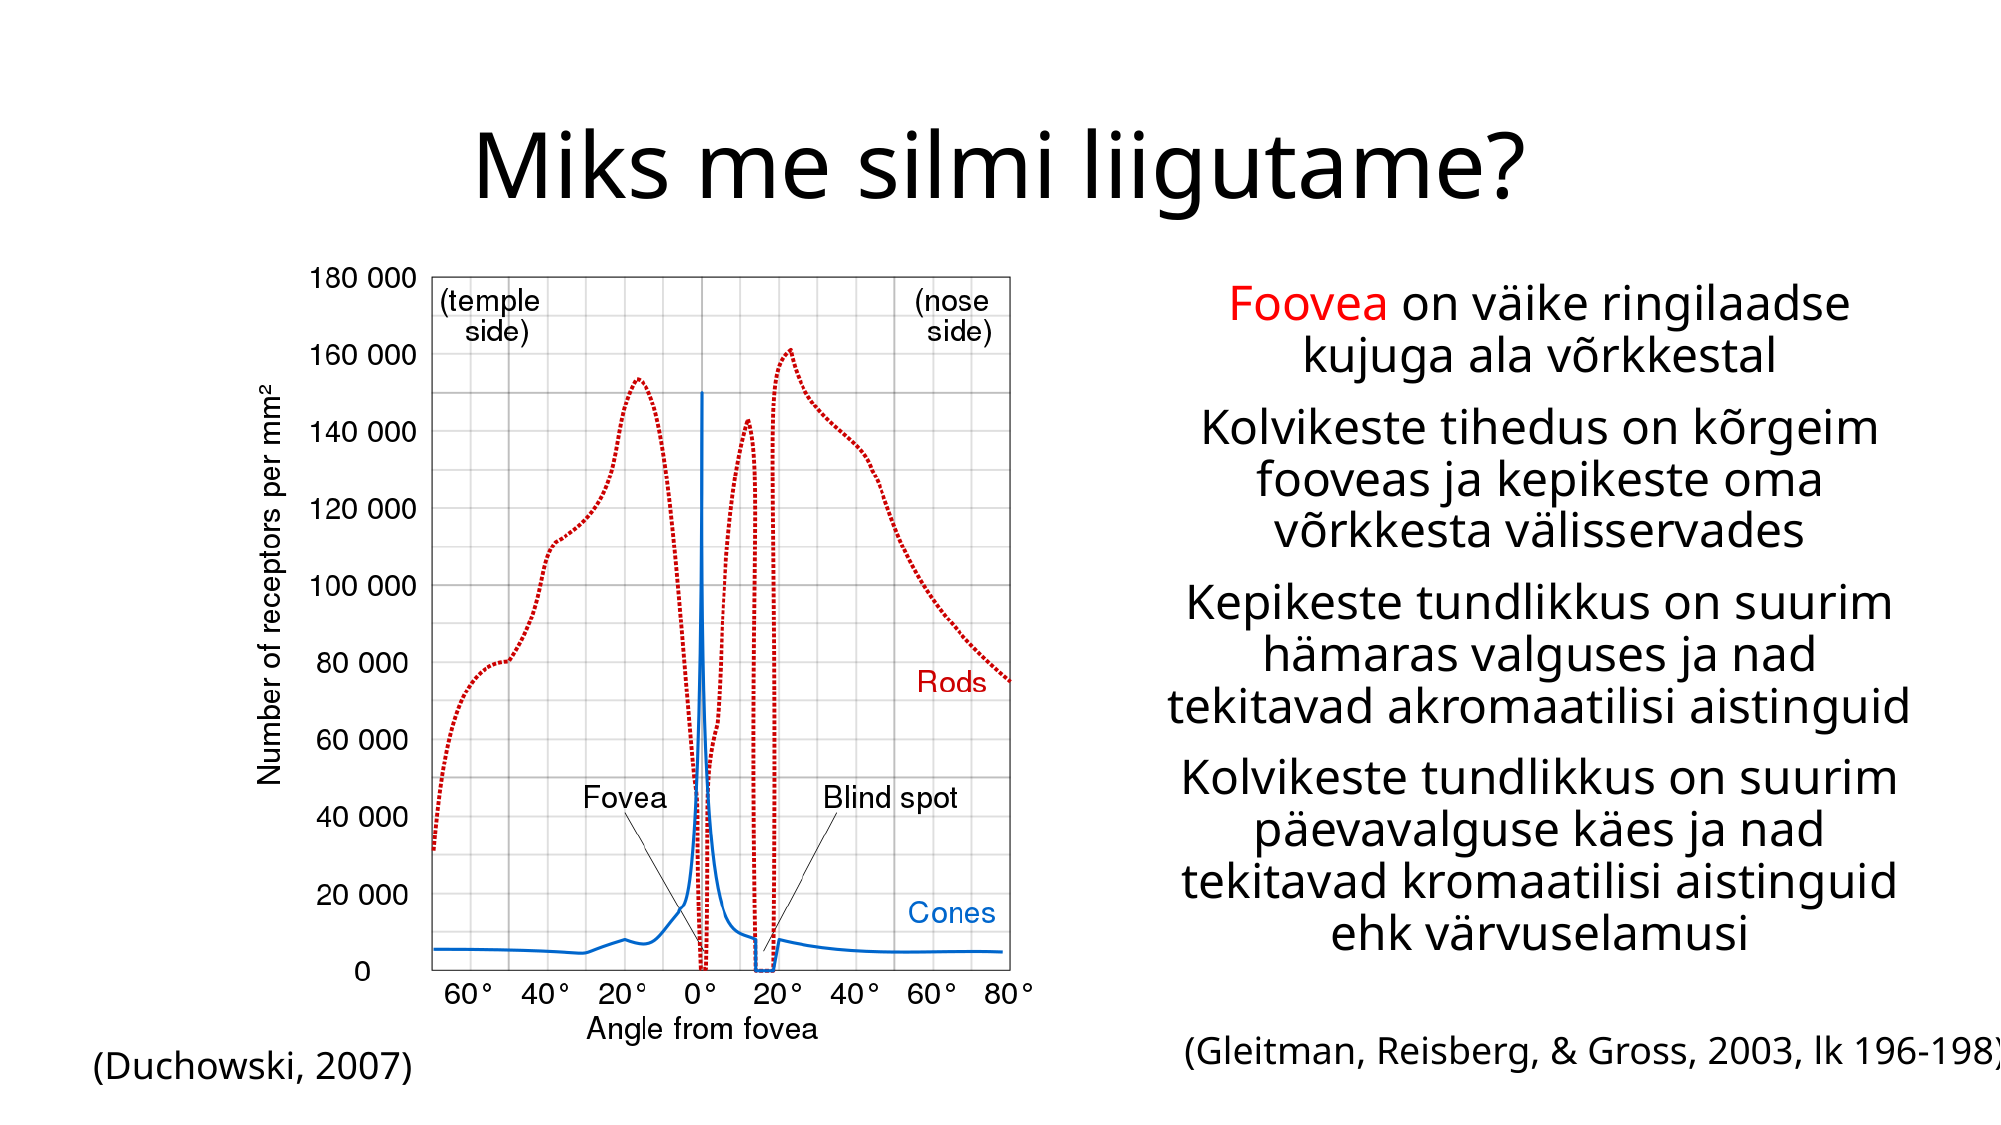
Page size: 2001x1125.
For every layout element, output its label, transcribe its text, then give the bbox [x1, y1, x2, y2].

title Miks me silmi liigutame? [137, 59, 1863, 278]
text_box (Duchowski, 2007) [78, 1034, 428, 1095]
picture [250, 261, 1040, 1050]
list Foovea on väike ringilaadse kujuga ala võrkkestal Kolvikeste tihedus on kõrgeim fooveas ja kepikeste oma võrkkesta välisservades Kepikeste tundlikkus on suurim hämaras valguses ja nad tekitavad akromaatilisi aistinguid Kolvikeste tundlikkus on suurim päevavalguse käes ja nad tekitavad kromaatilisi aistinguid ehk värvuselamusi [1152, 271, 1930, 988]
text_box (Gleitman, Reisberg, & Gross, 2003, lk 196-198) [1169, 1019, 2000, 1080]
